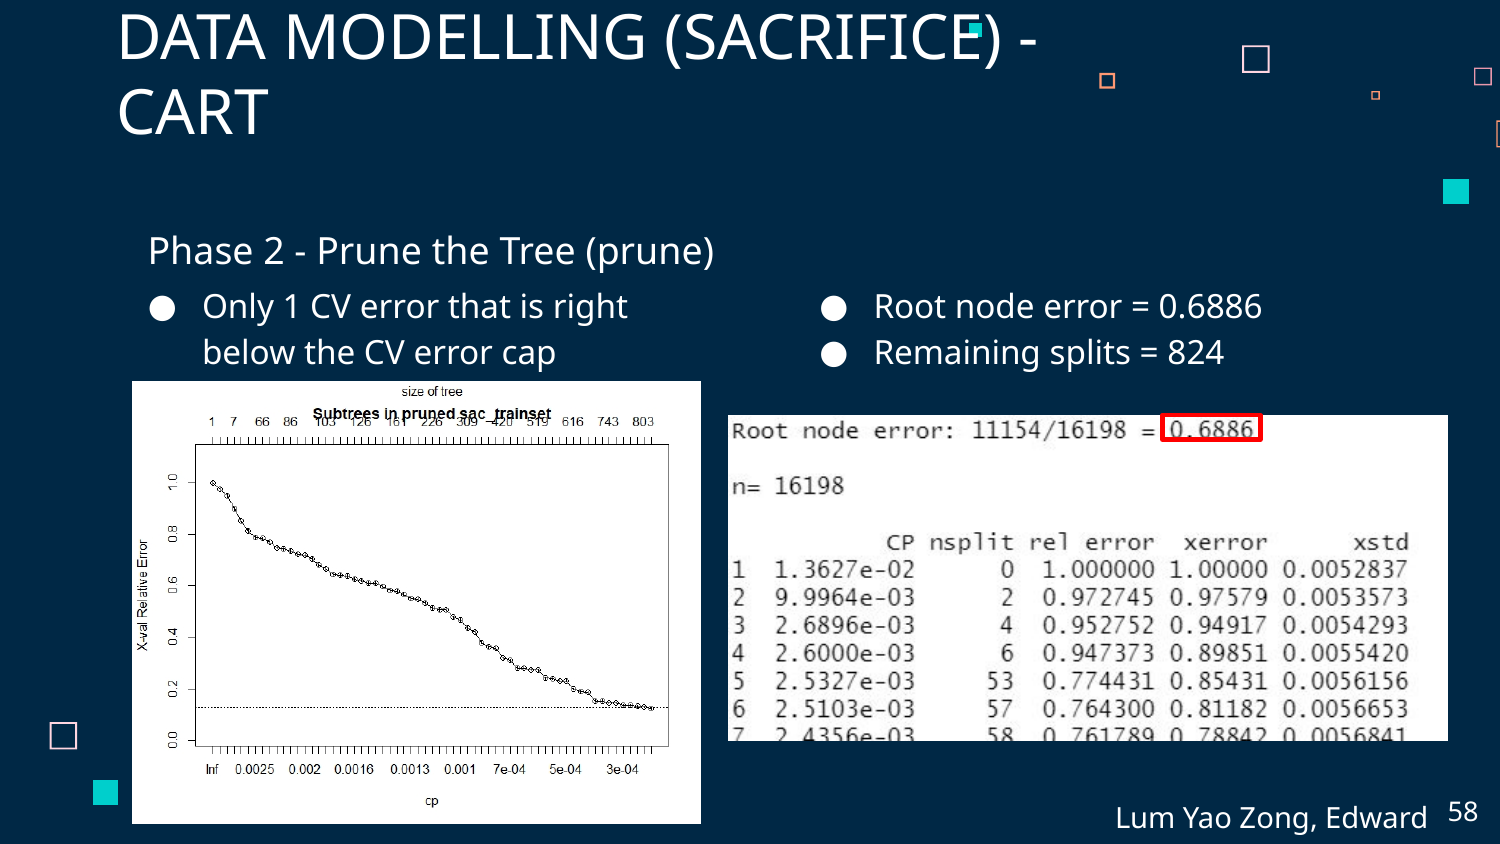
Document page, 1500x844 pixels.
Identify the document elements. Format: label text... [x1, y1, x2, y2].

text_box Phase 2 - Prune the Tree (prune) [132, 205, 995, 273]
title DATA MODELLING (SACRIFICE) - CART [101, 67, 1108, 163]
text_box Root node error = 0.6886 Remaining splits = 824 [783, 264, 1392, 382]
subtitle Lum Yao Zong, Edward [1099, 779, 1447, 844]
picture [132, 381, 701, 825]
picture [727, 414, 1448, 741]
slide_number 58 [1447, 779, 1494, 844]
text_box Only 1 CV error that is right below the CV error cap [112, 264, 721, 798]
